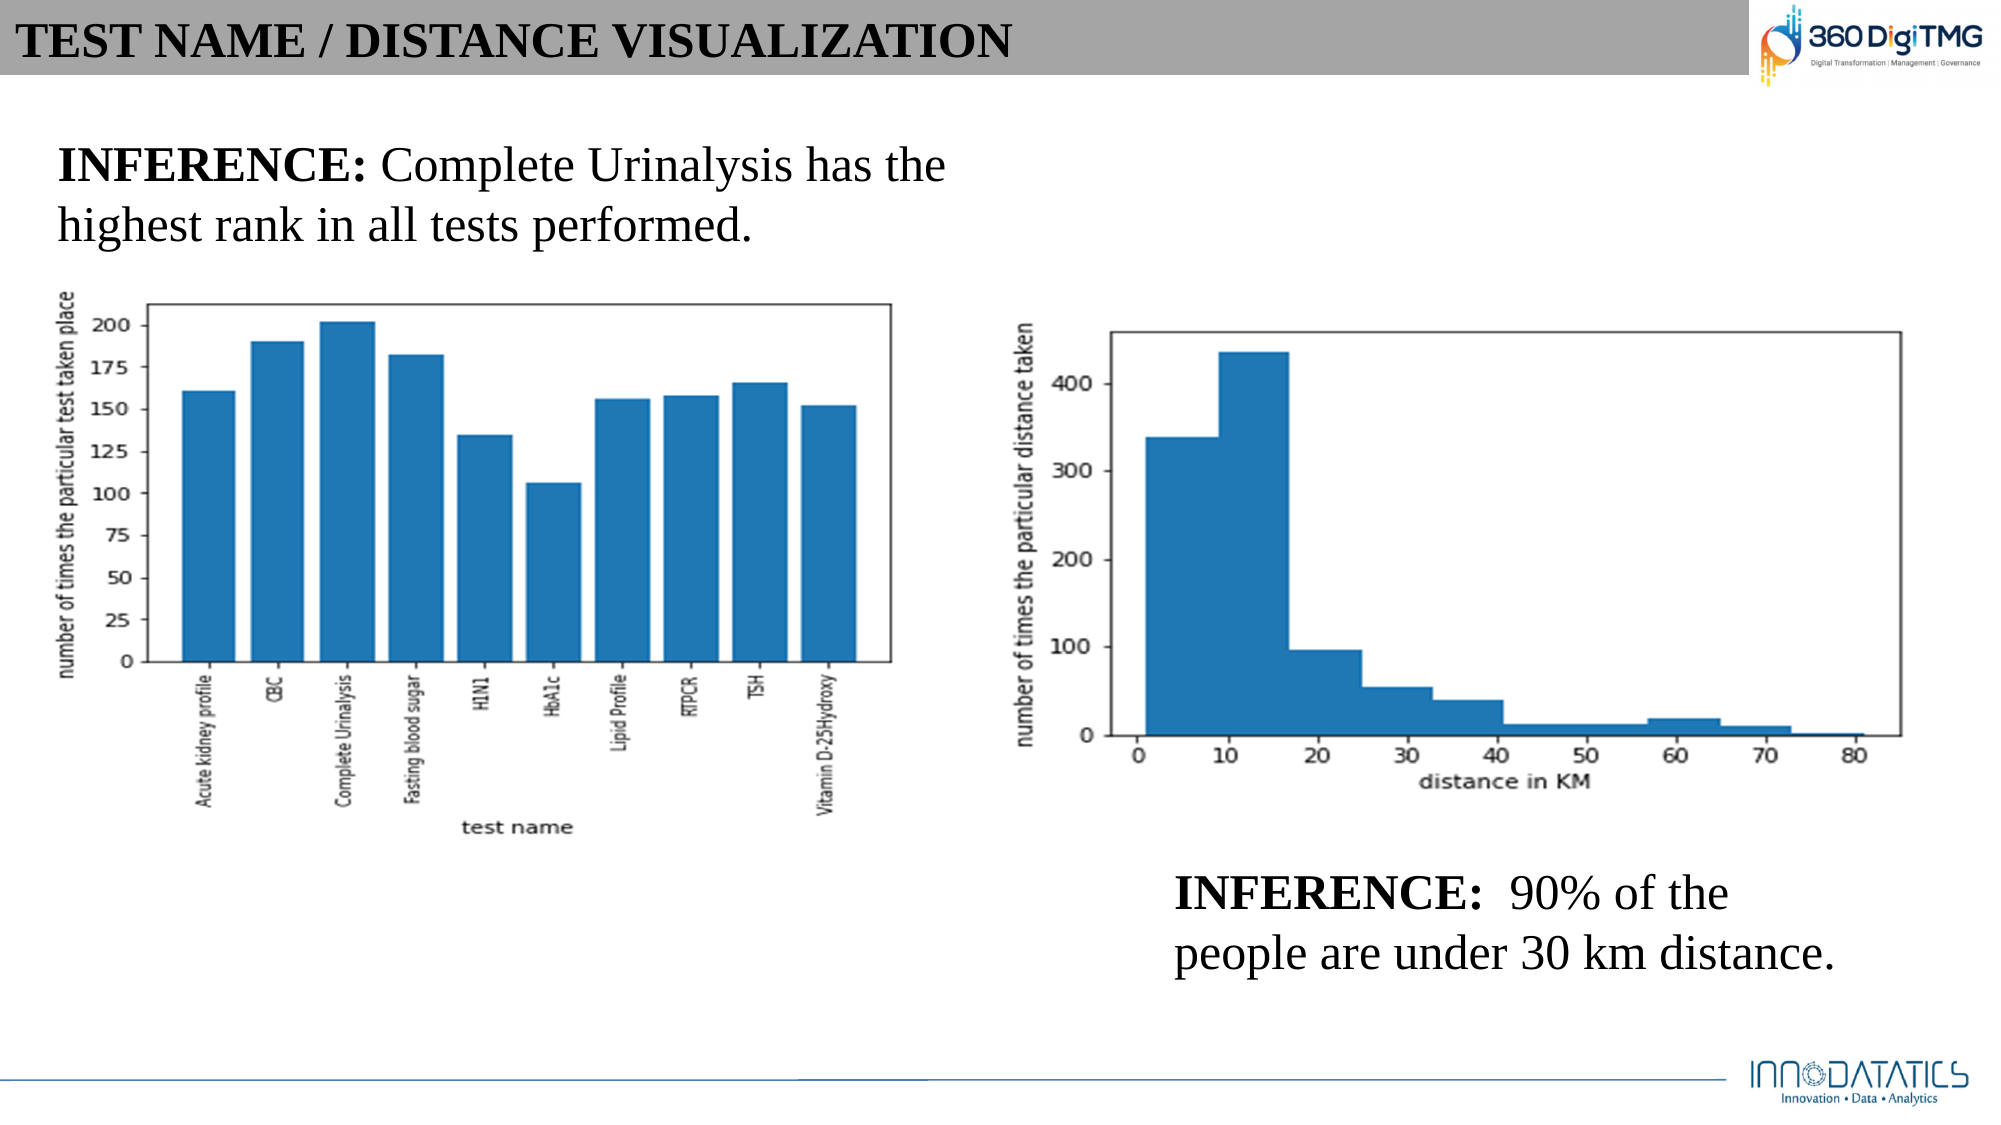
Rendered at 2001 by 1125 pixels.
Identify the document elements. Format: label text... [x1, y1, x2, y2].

picture [42, 277, 905, 848]
text_box INFERENCE: Complete Urinalysis has the highest rank in all tests performed. [42, 123, 980, 259]
picture [999, 307, 1916, 805]
text_box INFERENCE: 90% of the people are under 30 km distance. [1159, 852, 1864, 988]
picture [1749, 1040, 1978, 1123]
text_box TEST NAME / DISTANCE VISUALIZATION [0, 0, 1749, 75]
picture [1749, 0, 2000, 88]
